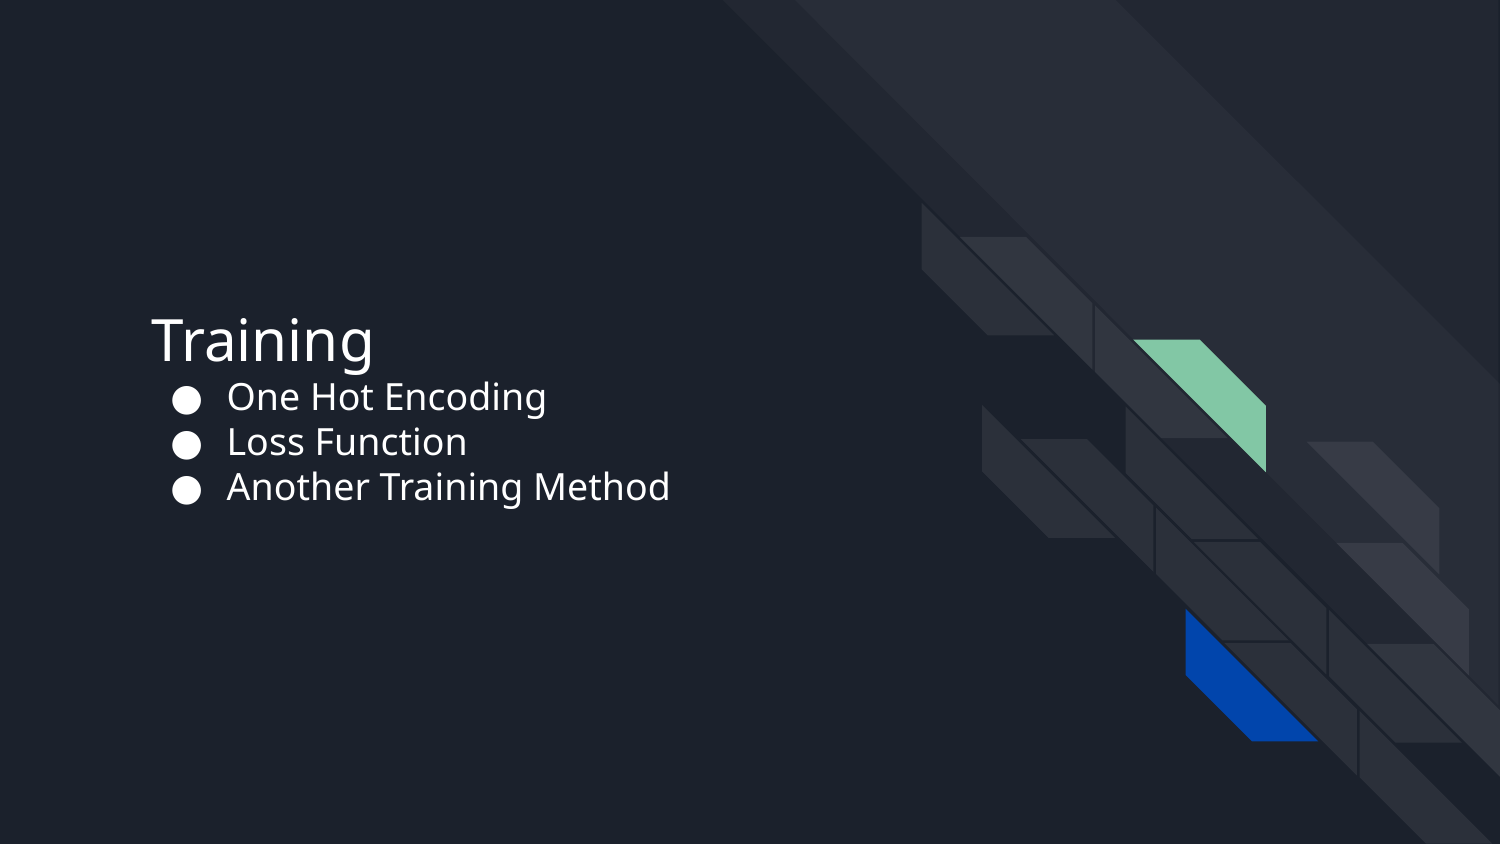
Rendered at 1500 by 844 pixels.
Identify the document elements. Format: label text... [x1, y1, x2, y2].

title Training One Hot Encoding Loss Function Another Training Method [136, 264, 890, 547]
